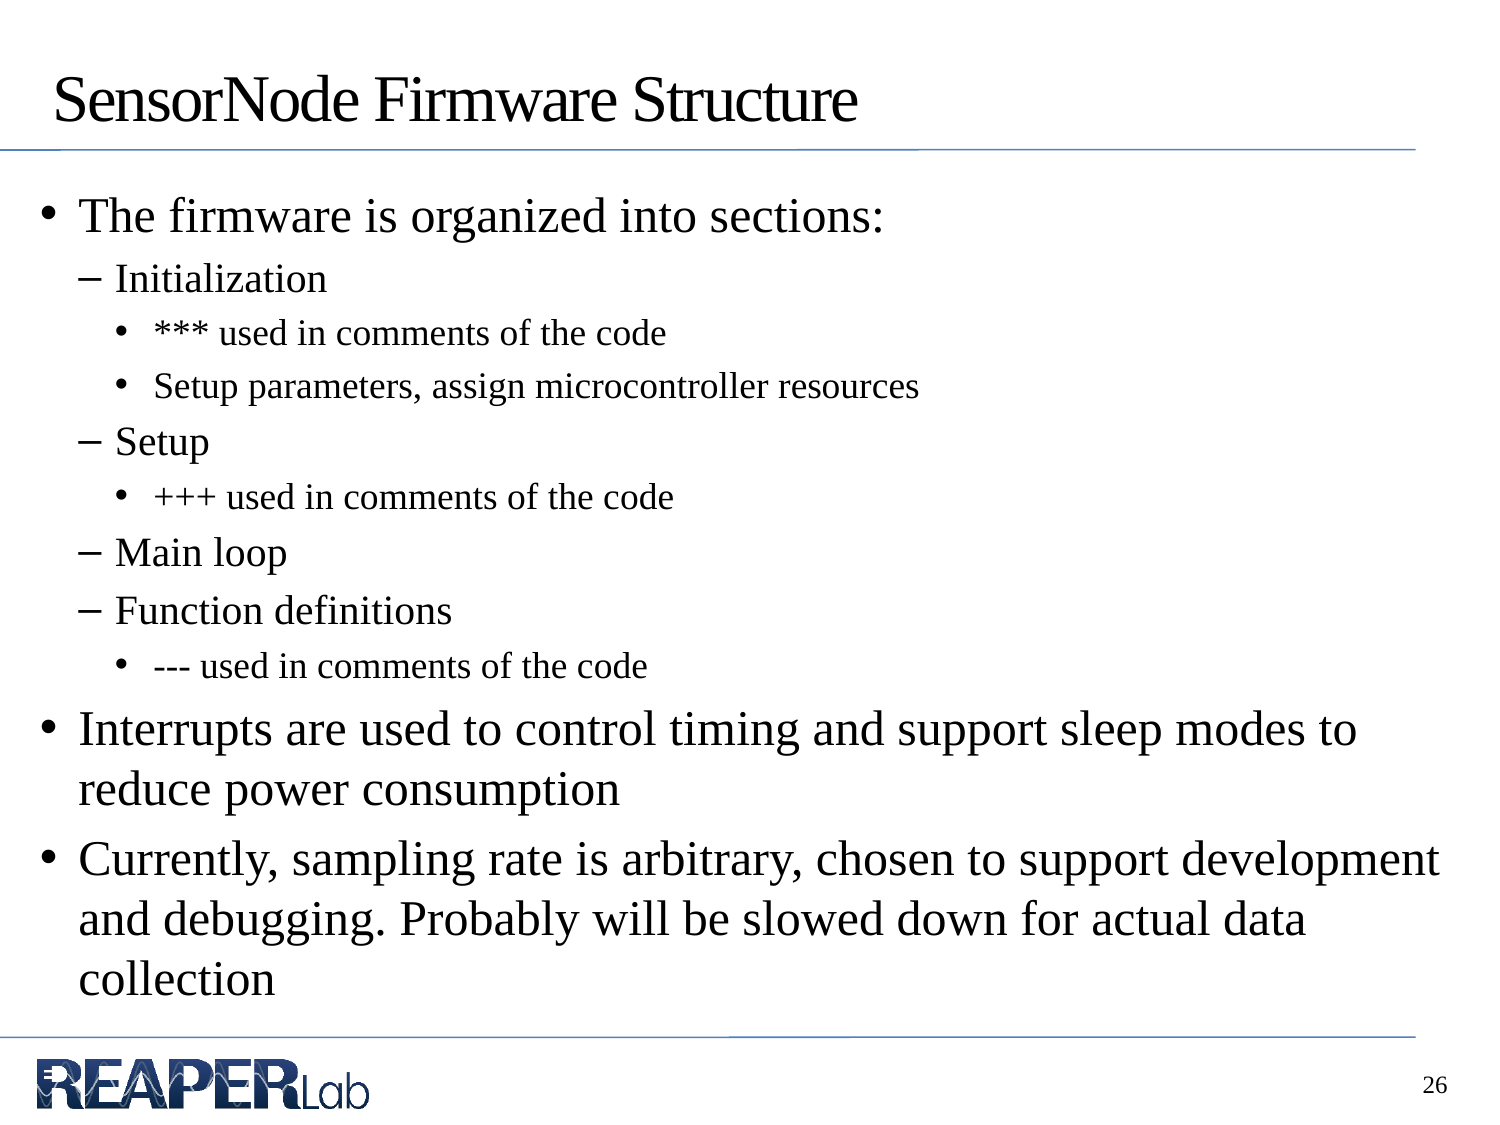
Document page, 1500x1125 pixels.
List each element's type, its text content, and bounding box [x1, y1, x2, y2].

picture [37, 1059, 369, 1109]
list The firmware is organized into sections: Initialization *** used in comments of the code Setup parameters, assign microcontroller resources Setup +++ used in comments of the code Main loop Function definitions --- used in comments of the code Interrupts are used to control timing and support sleep modes to reduce power consumption Currently, sampling rate is arbitrary, chosen to support development and debugging. Probably will be slowed down for actual data collection [24, 174, 1475, 975]
title SensorNode Firmware Structure [37, 37, 1463, 143]
